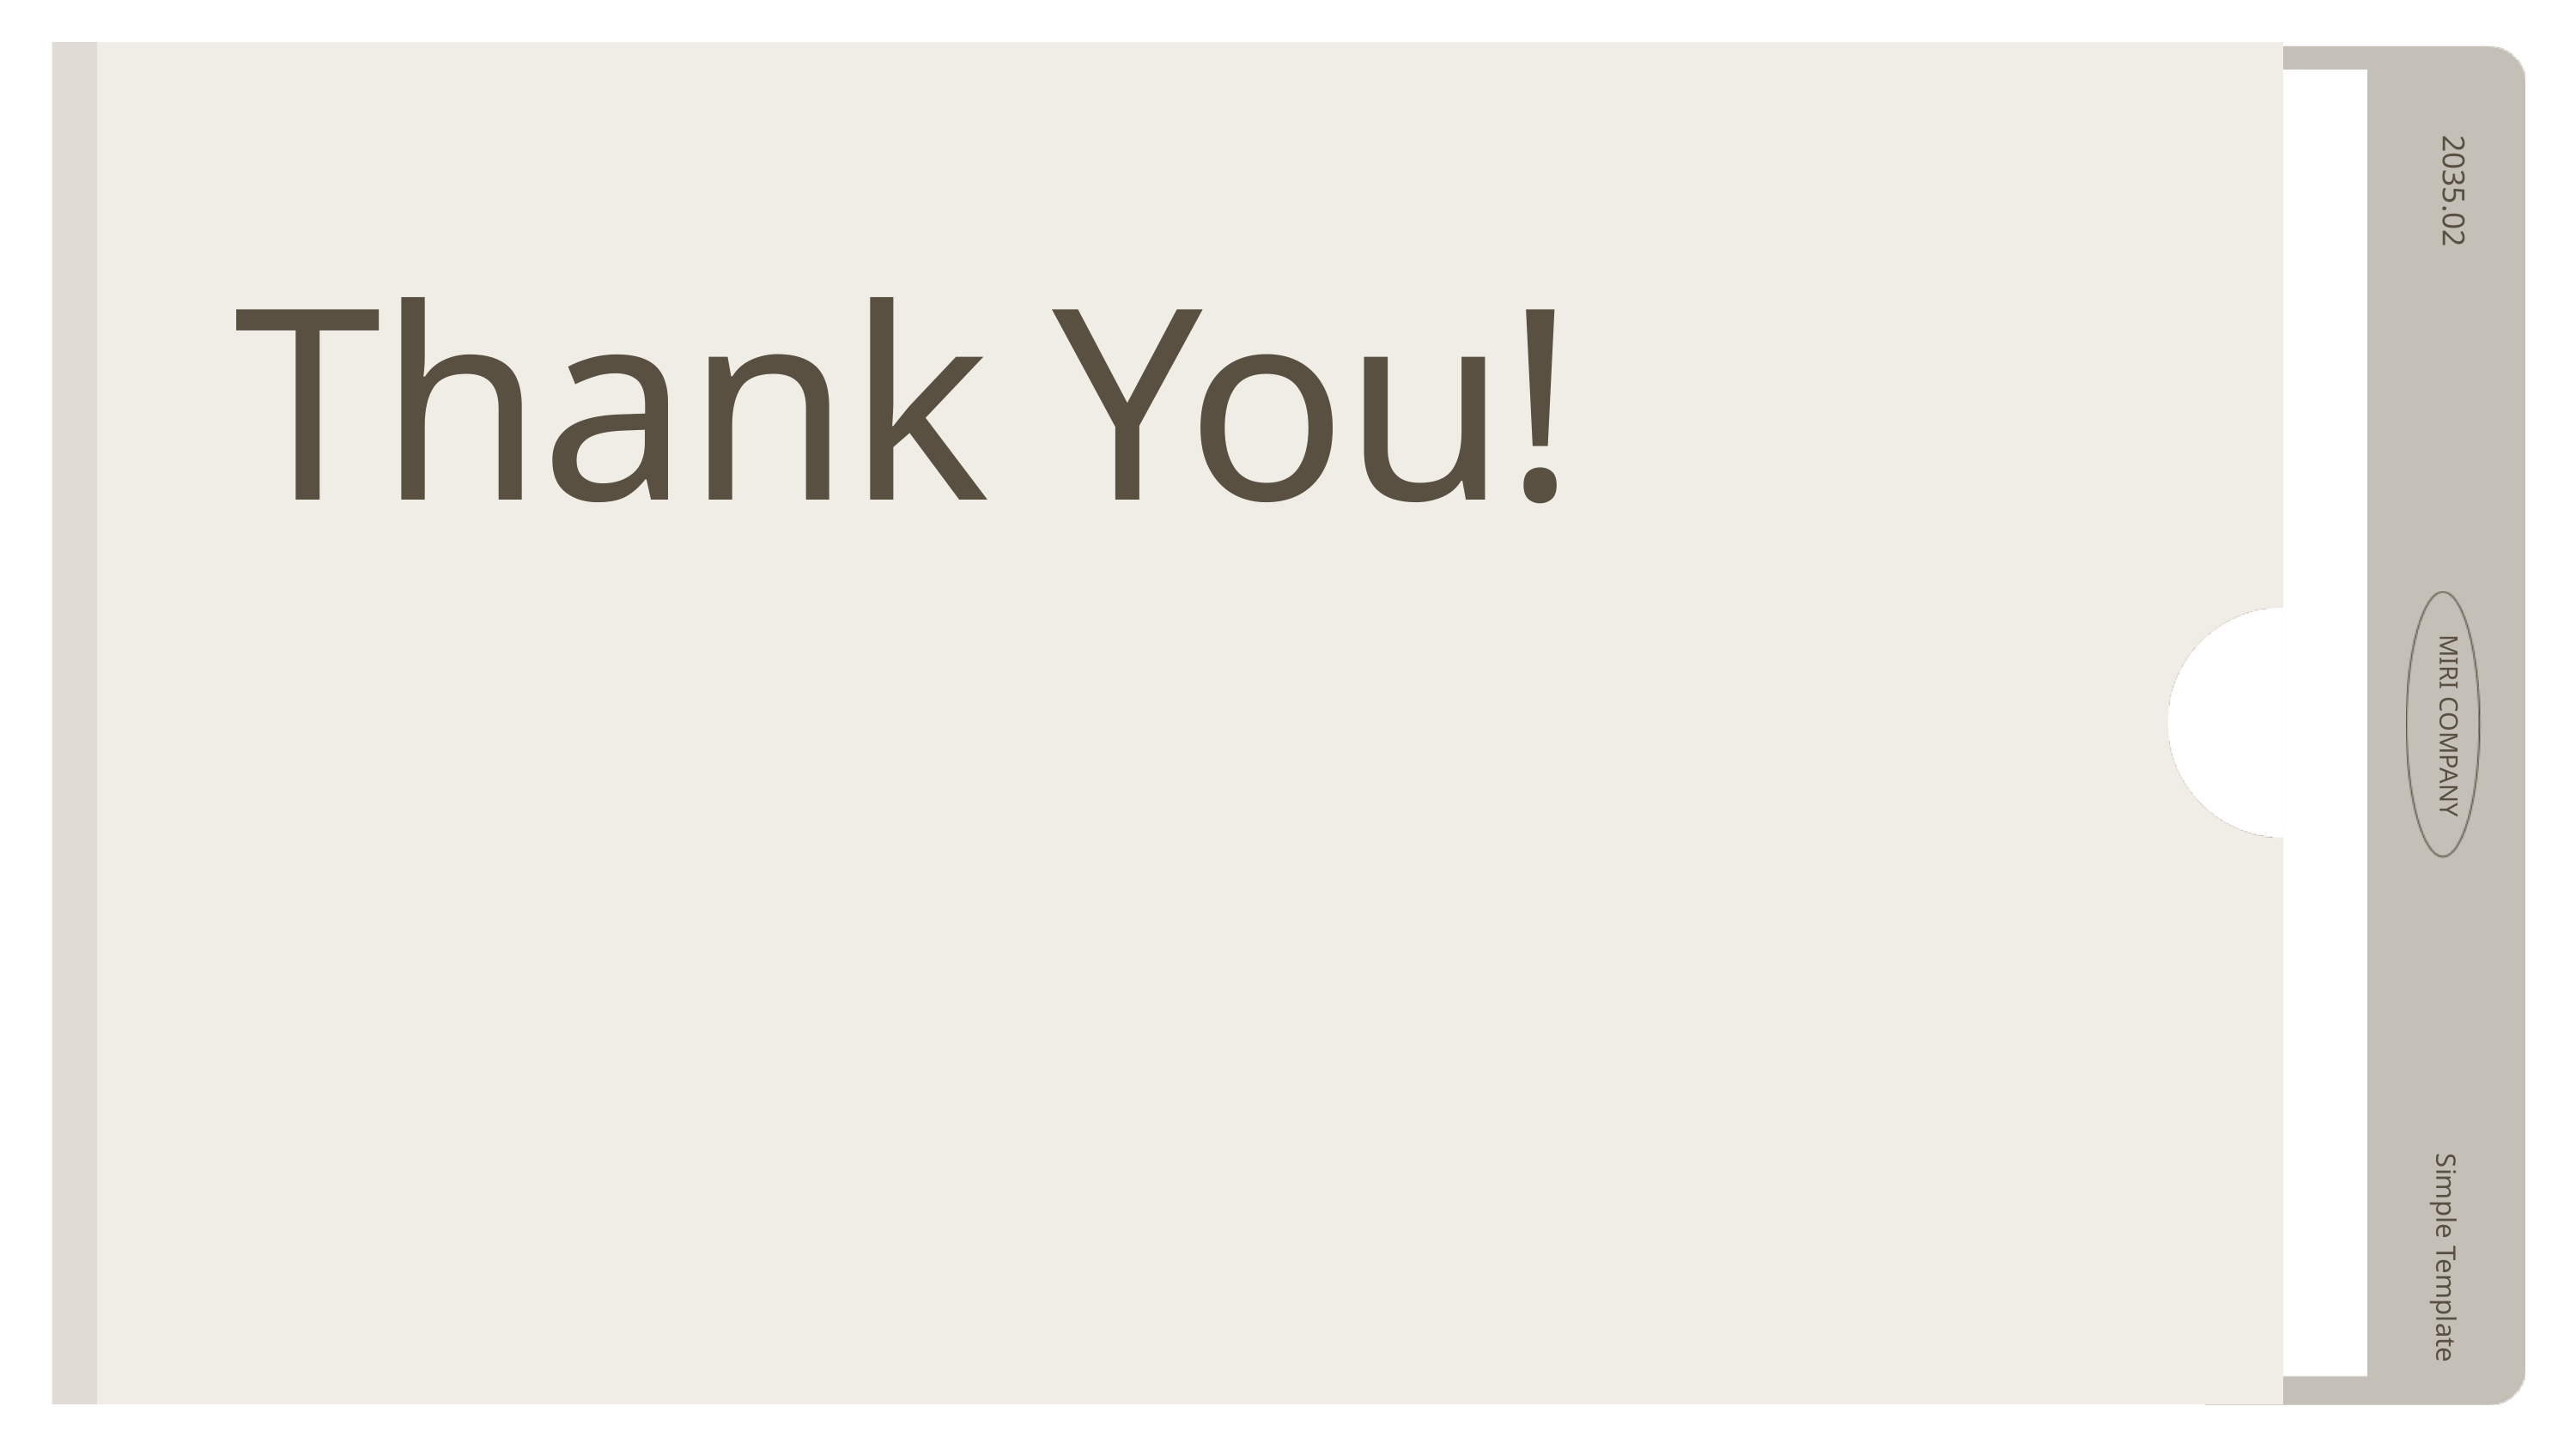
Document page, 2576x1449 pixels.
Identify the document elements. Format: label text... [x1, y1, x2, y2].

text_box 2035.02 [2427, 135, 2470, 330]
picture [52, 42, 2576, 1404]
text_box Simple Template [2421, 1103, 2460, 1363]
